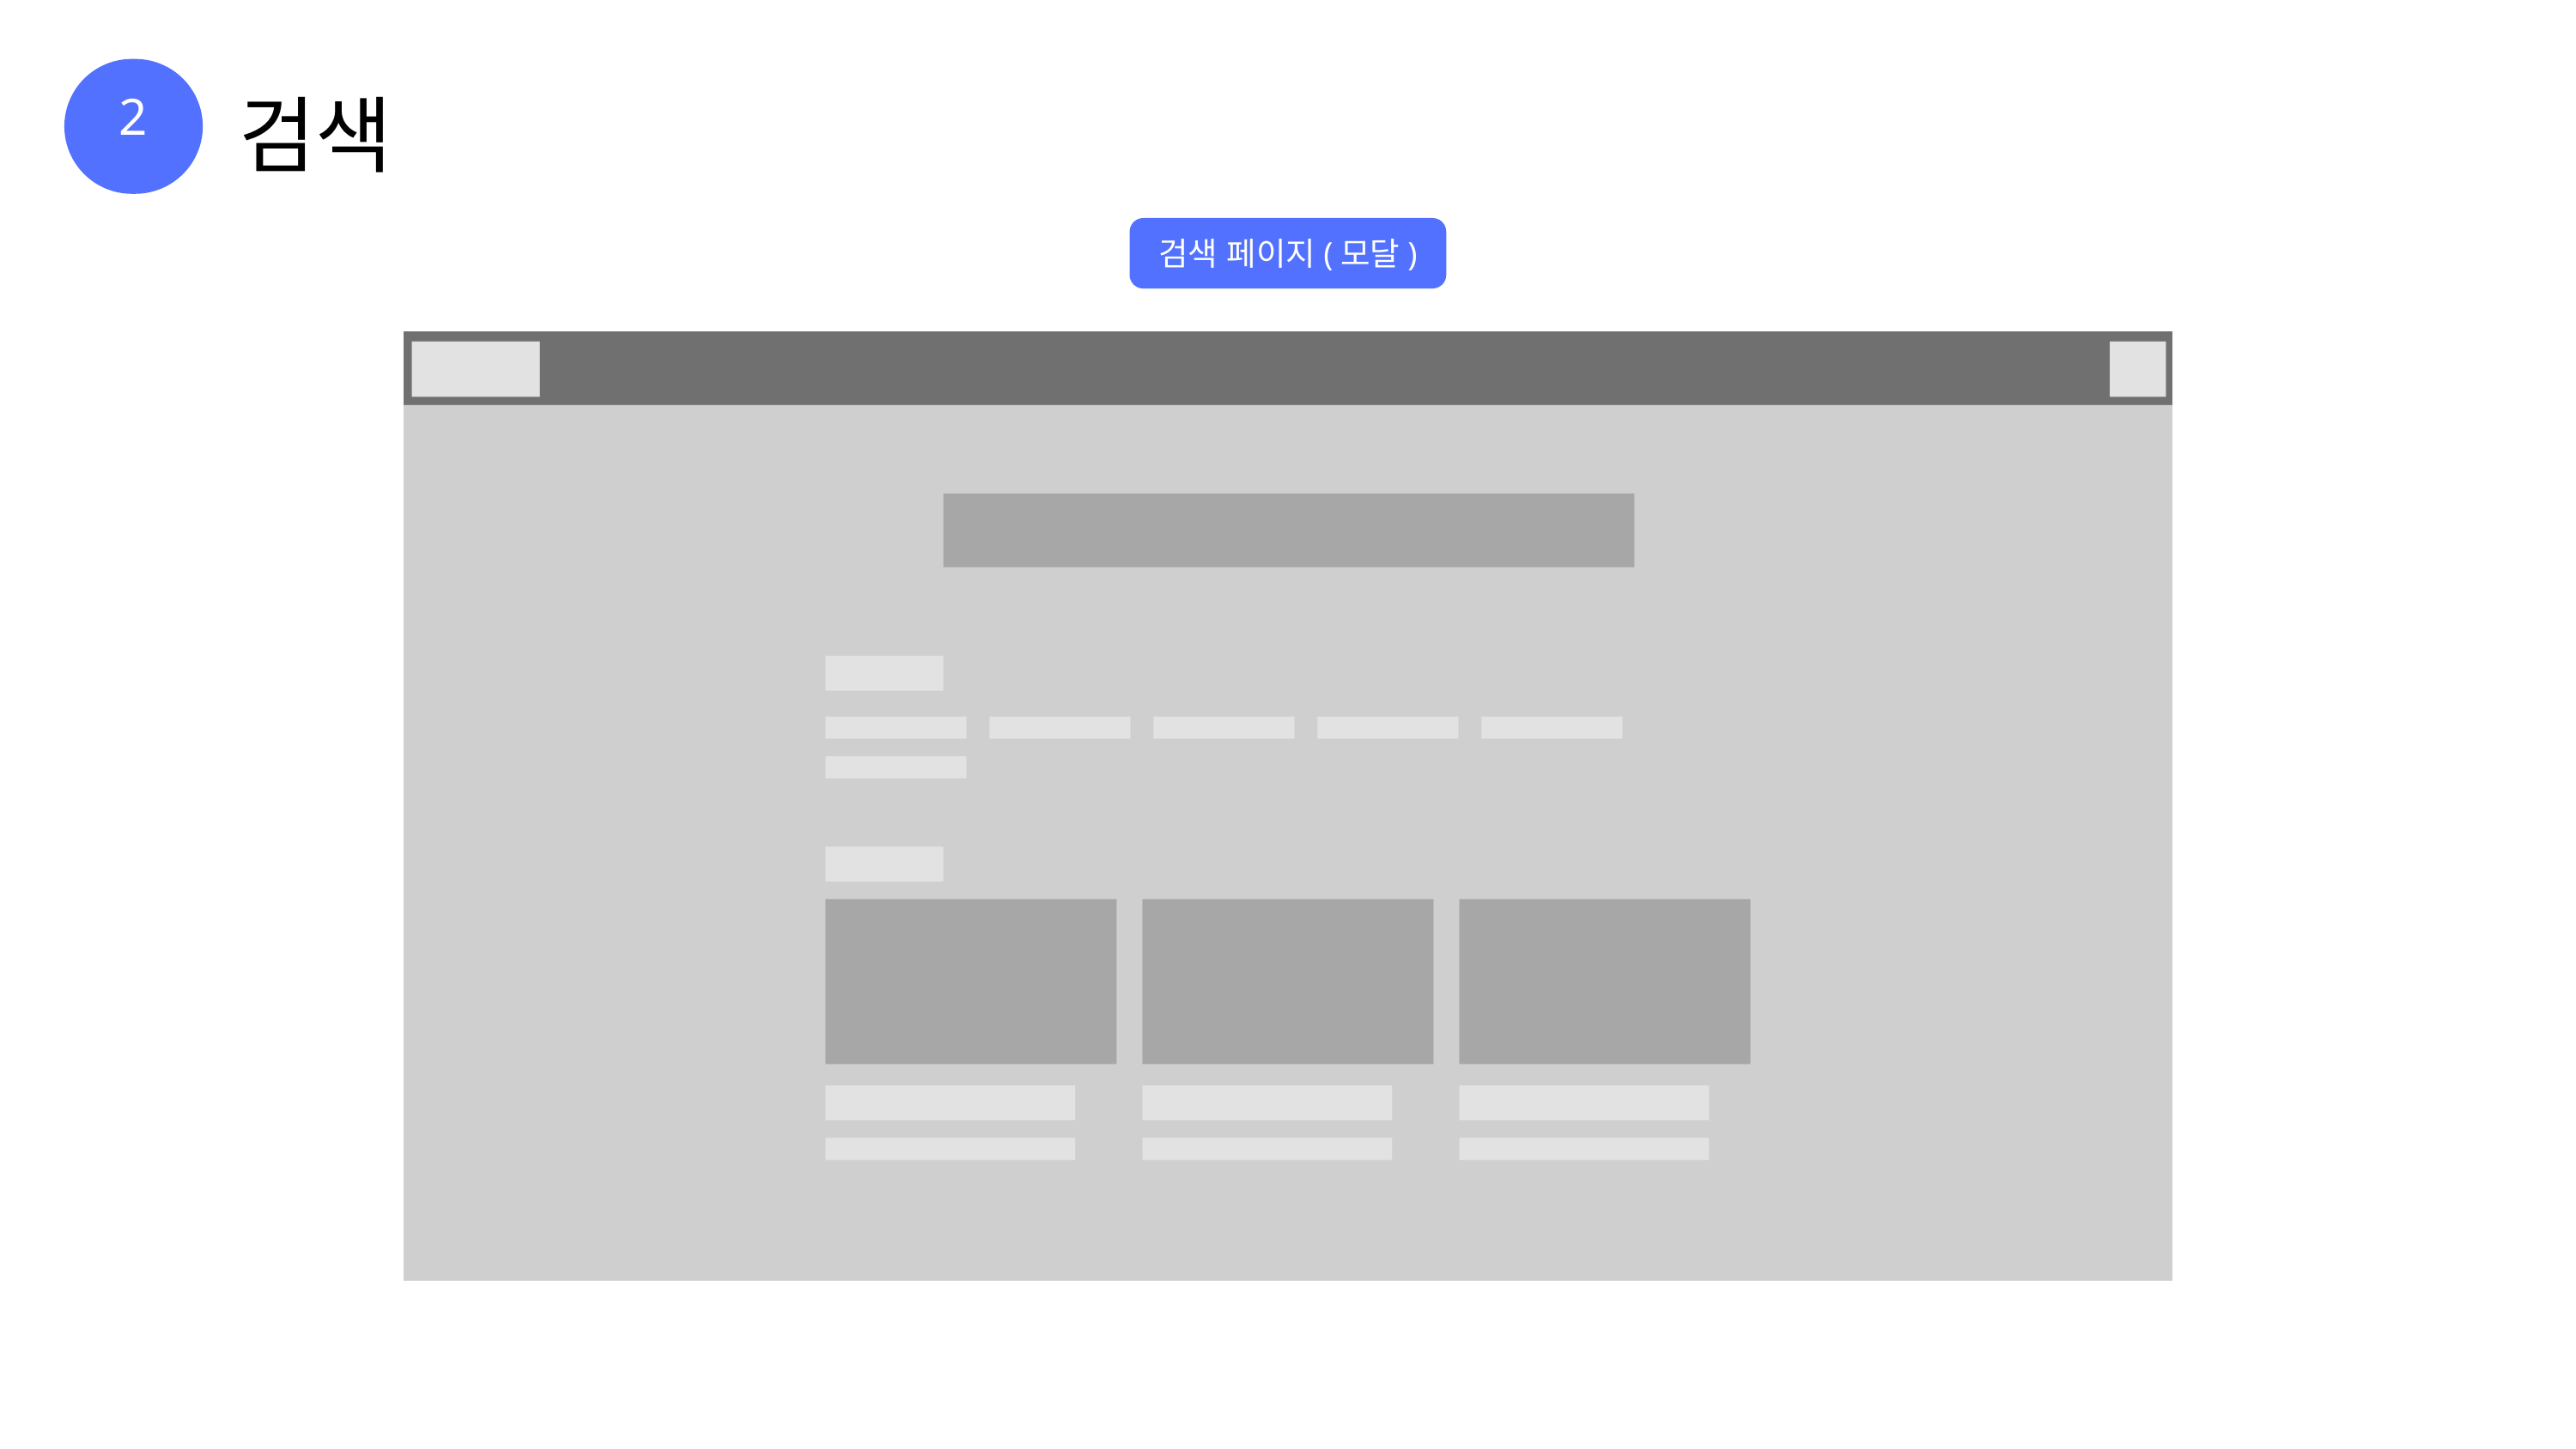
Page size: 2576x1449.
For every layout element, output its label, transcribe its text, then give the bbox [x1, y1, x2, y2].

text_box 검색 페이지(모달) [1130, 219, 1446, 288]
text_box 검색 [239, 59, 1051, 183]
picture [403, 331, 2173, 1281]
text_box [64, 58, 204, 194]
